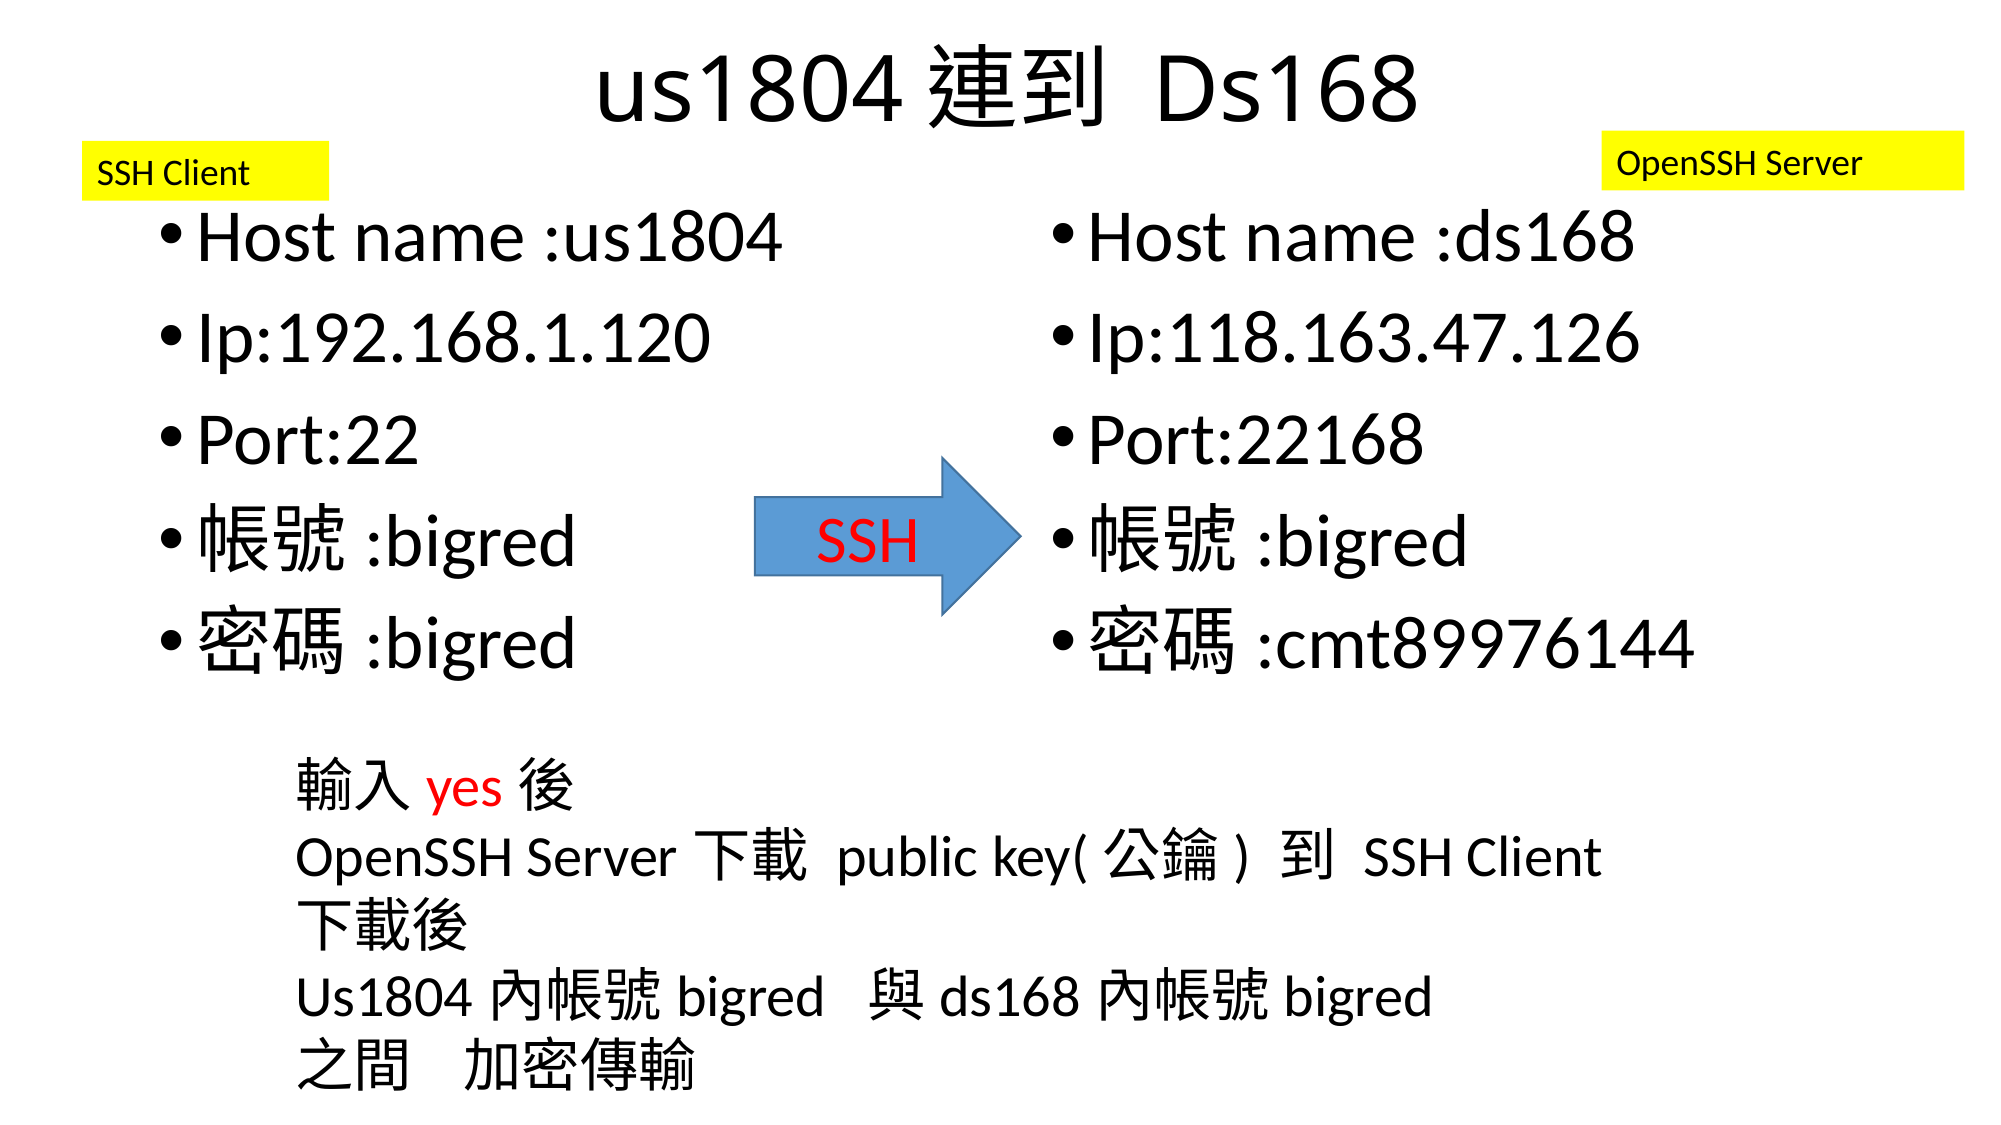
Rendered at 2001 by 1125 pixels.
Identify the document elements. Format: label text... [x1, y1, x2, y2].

list Host name :us1804 Ip:192.168.1.120 Port:22 帳號:bigred 密碼:bigred [144, 188, 974, 741]
text_box 輸入yes後 OpenSSH Server下載 public key(公鑰) 到 SSH Client 下載後 Us1804內帳號bigred 與ds168內帳號bigred 之間 加密傳輸 [280, 740, 1882, 1105]
text_box SSH Client [82, 140, 330, 201]
text_box SSH [753, 455, 1023, 617]
list Host name :ds168 Ip:118.163.47.126 Port:22168 帳號:bigred 密碼:cmt89976144 [1035, 188, 1866, 728]
text_box OpenSSH Server [1601, 130, 1965, 191]
title us1804連到 Ds168 [150, 28, 1866, 155]
